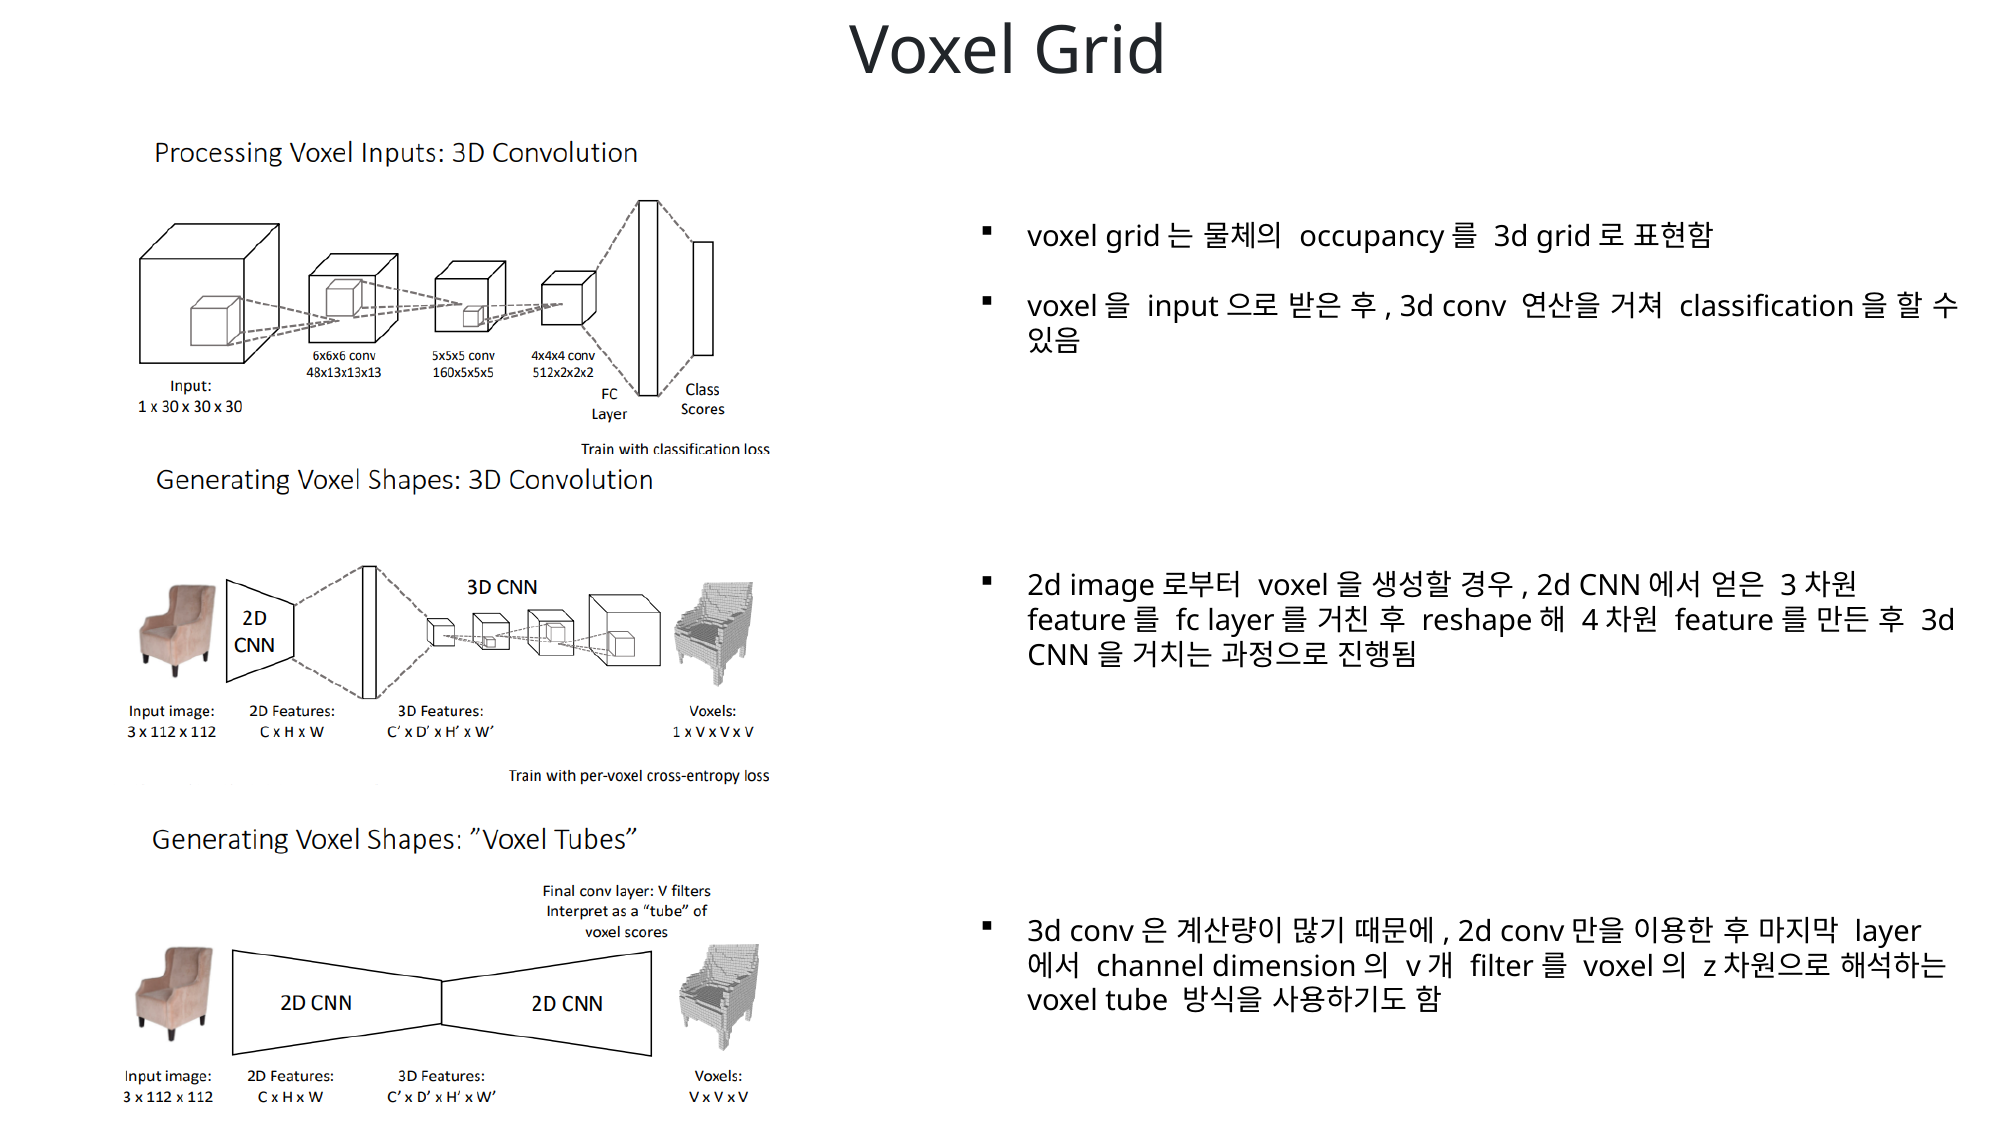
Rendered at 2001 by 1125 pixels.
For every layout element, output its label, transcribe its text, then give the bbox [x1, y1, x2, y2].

picture [108, 811, 775, 1119]
picture [108, 121, 775, 785]
text_box Voxel Grid [0, 0, 2000, 95]
text_box 2d image로부터 voxel을 생성할 경우, 2d CNN에서 얻은 3차원 feature를 fc layer를 거친 후 reshape해 4차원 feature를 만든 후 3d CNN을 거치는 과정으로 진행됨 [965, 559, 1984, 679]
text_box voxel grid는 물체의 occupancy를 3d grid로 표현함 voxel을 input으로 받은 후, 3d conv 연산을 거쳐 classification을 할 수 있음 [965, 210, 1984, 365]
text_box 3d conv은 계산량이 많기 때문에, 2d conv만을 이용한 후 마지막 layer에서 channel dimension의 v개 filter를 voxel의 z차원으로 해석하는 voxel tube 방식을 사용하기도 함 [965, 904, 1984, 1025]
